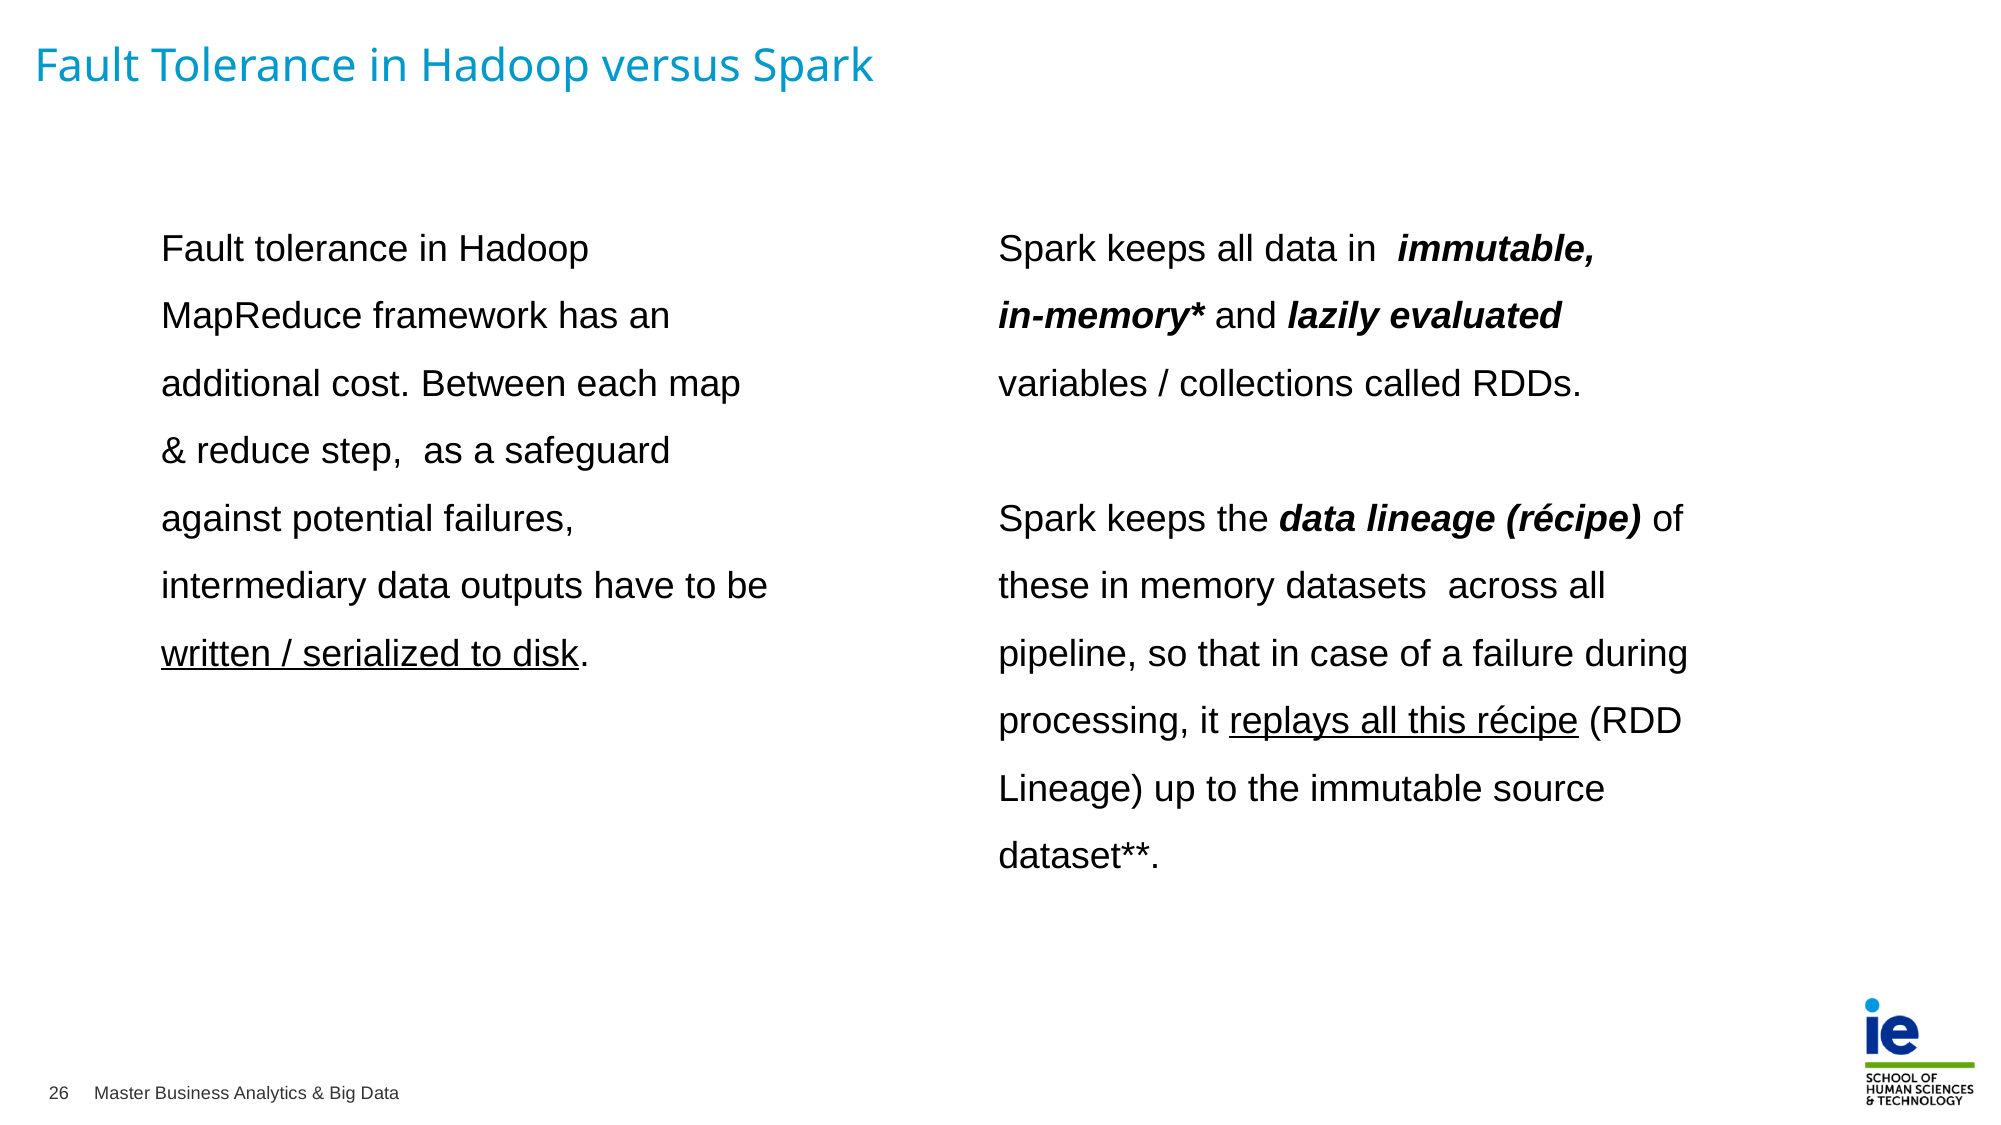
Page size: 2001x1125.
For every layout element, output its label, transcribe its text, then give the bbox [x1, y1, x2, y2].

text_box Fault Tolerance in Hadoop versus Spark [34, 24, 1835, 101]
text_box Spark keeps all data in immutable, in-memory* and lazily evaluated variables / collections called RDDs. Spark keeps the data lineage (récipe) of these in memory datasets across all pipeline, so that in case of a failure during processing, it replays all this récipe (RDD Lineage) up to the immutable source dataset**. [983, 193, 1724, 884]
picture [1859, 991, 1981, 1113]
text_box Fault tolerance in Hadoop MapReduce framework has an additional cost. Between each map & reduce step, as a safeguard against potential failures, intermediary data outputs have to be written / serialized to disk. [146, 193, 785, 682]
